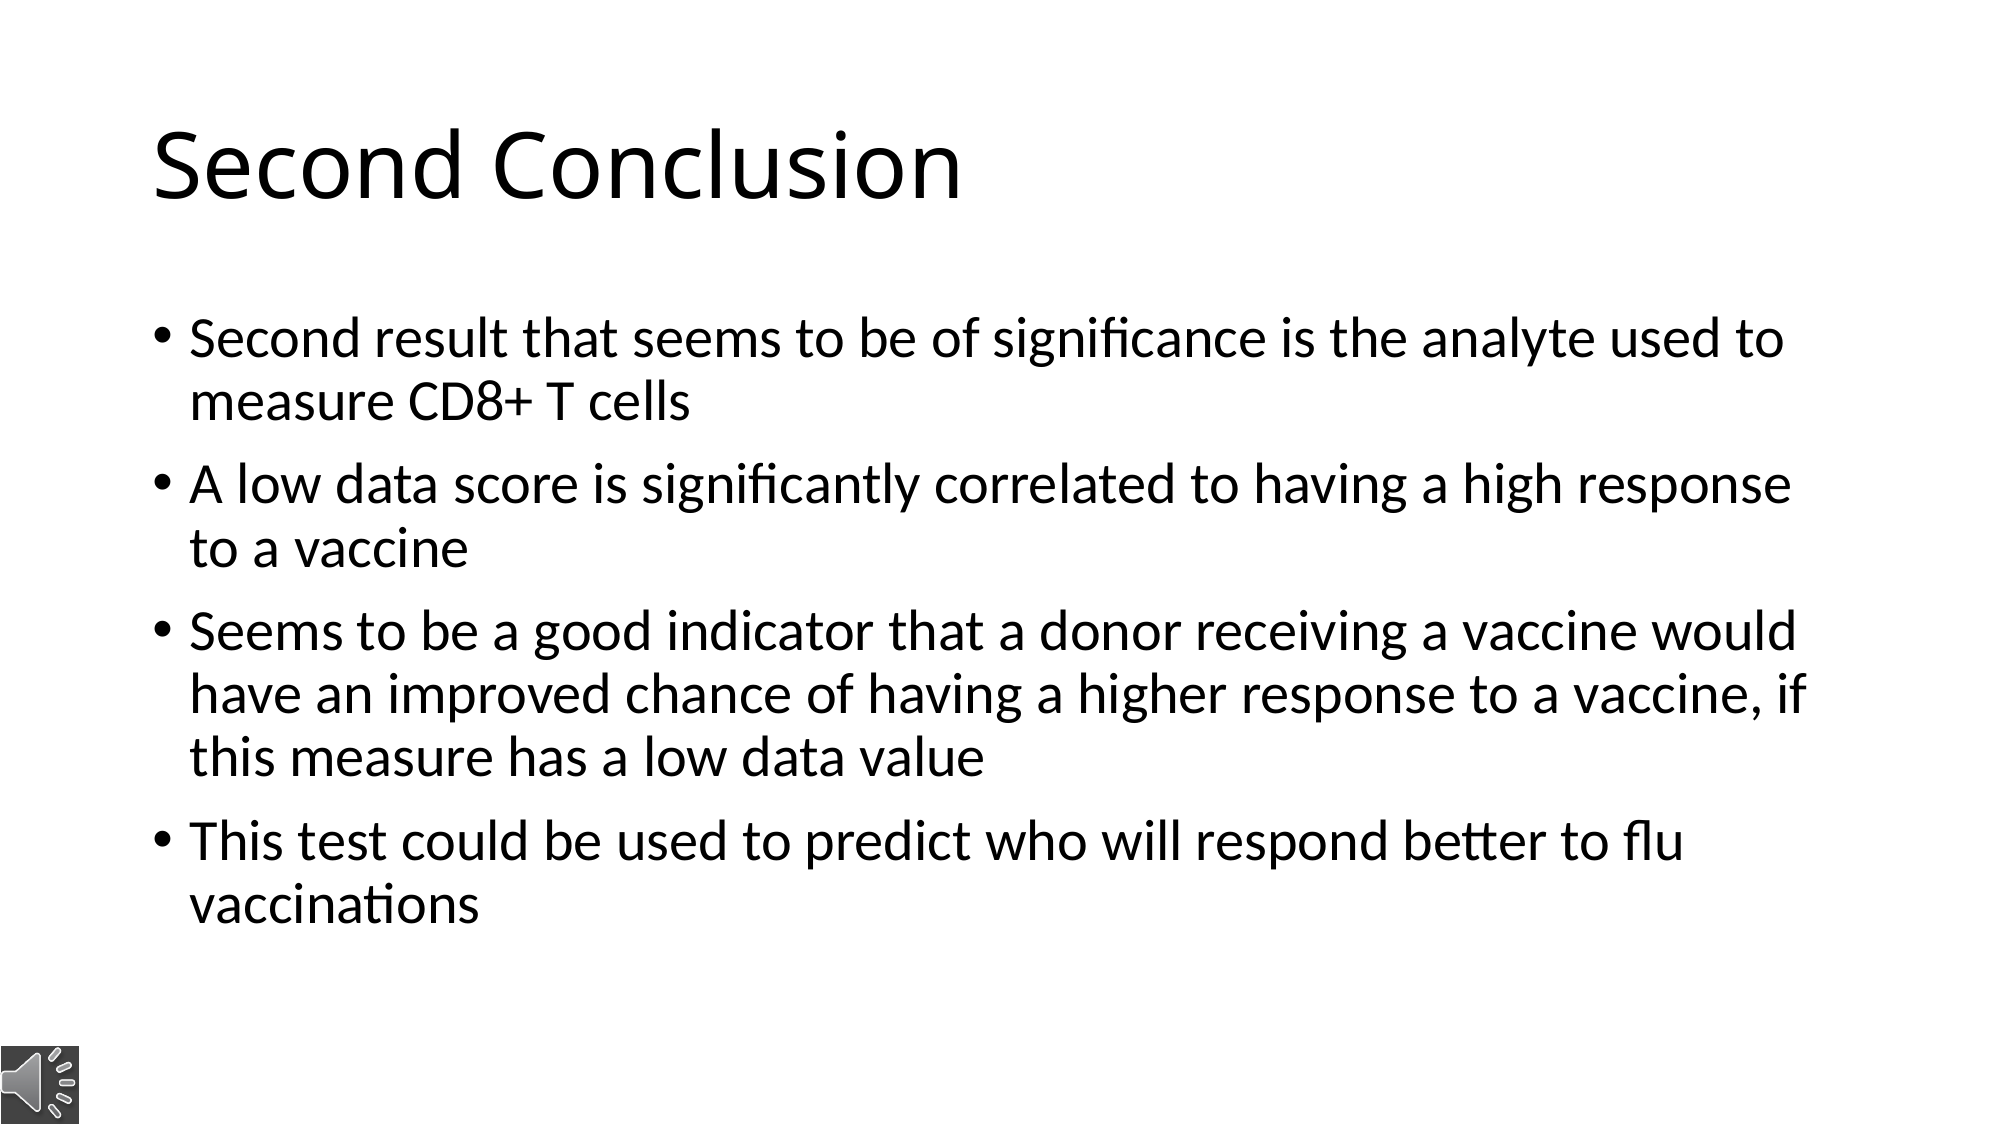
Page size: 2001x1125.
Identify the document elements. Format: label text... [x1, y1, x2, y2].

list Second result that seems to be of significance is the analyte used to measure CD8+ T cells A low data score is significantly correlated to having a high response to a vaccine Seems to be a good indicator that a donor receiving a vaccine would have an improved chance of having a higher response to a vaccine, if this measure has a low data value This test could be used to predict who will respond better to flu vaccinations [137, 299, 1863, 1014]
title Second Conclusion [137, 59, 1863, 278]
picture [0, 1044, 80, 1125]
